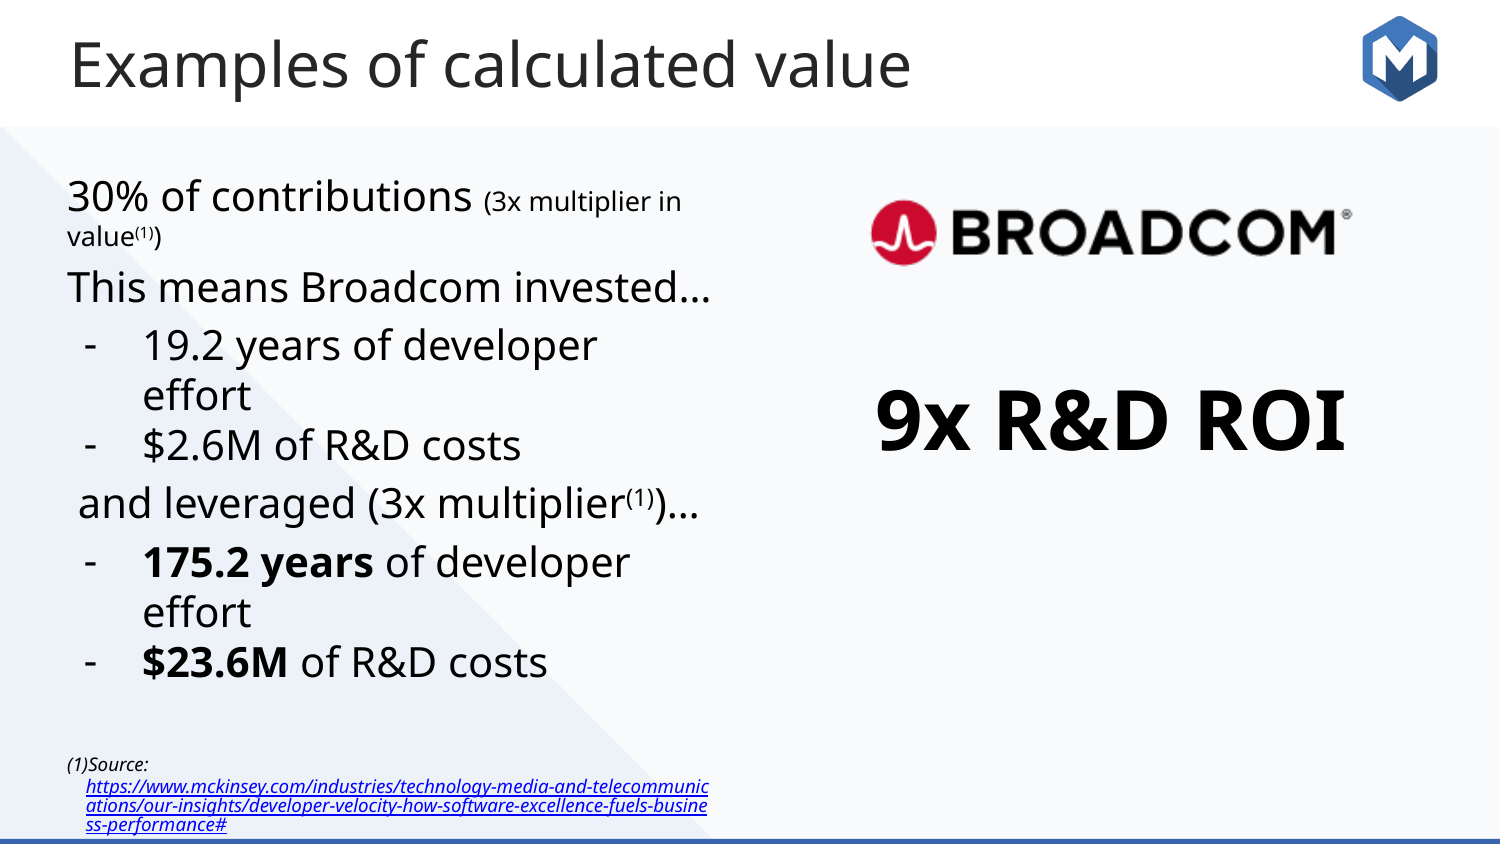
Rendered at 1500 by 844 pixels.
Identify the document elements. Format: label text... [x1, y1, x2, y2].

title Examples of calculated value [54, 26, 1350, 100]
picture [861, 191, 1362, 276]
picture [1362, 16, 1440, 102]
list 9x R&D ROI [772, 154, 1450, 738]
list 30% of contributions (3x multiplier in value(1)) This means Broadcom invested… 19.2 years of developer effort $2.6M of R&D costs and leveraged (3x multiplier(1))… 175.2 years of developer effort $23.6M of R&D costs Source: https://www.mckinsey.com/industries/technology-media-and-telecommunications/our-insights/developer-velocity-how-software-excellence-fuels-business-performance# [52, 154, 730, 738]
